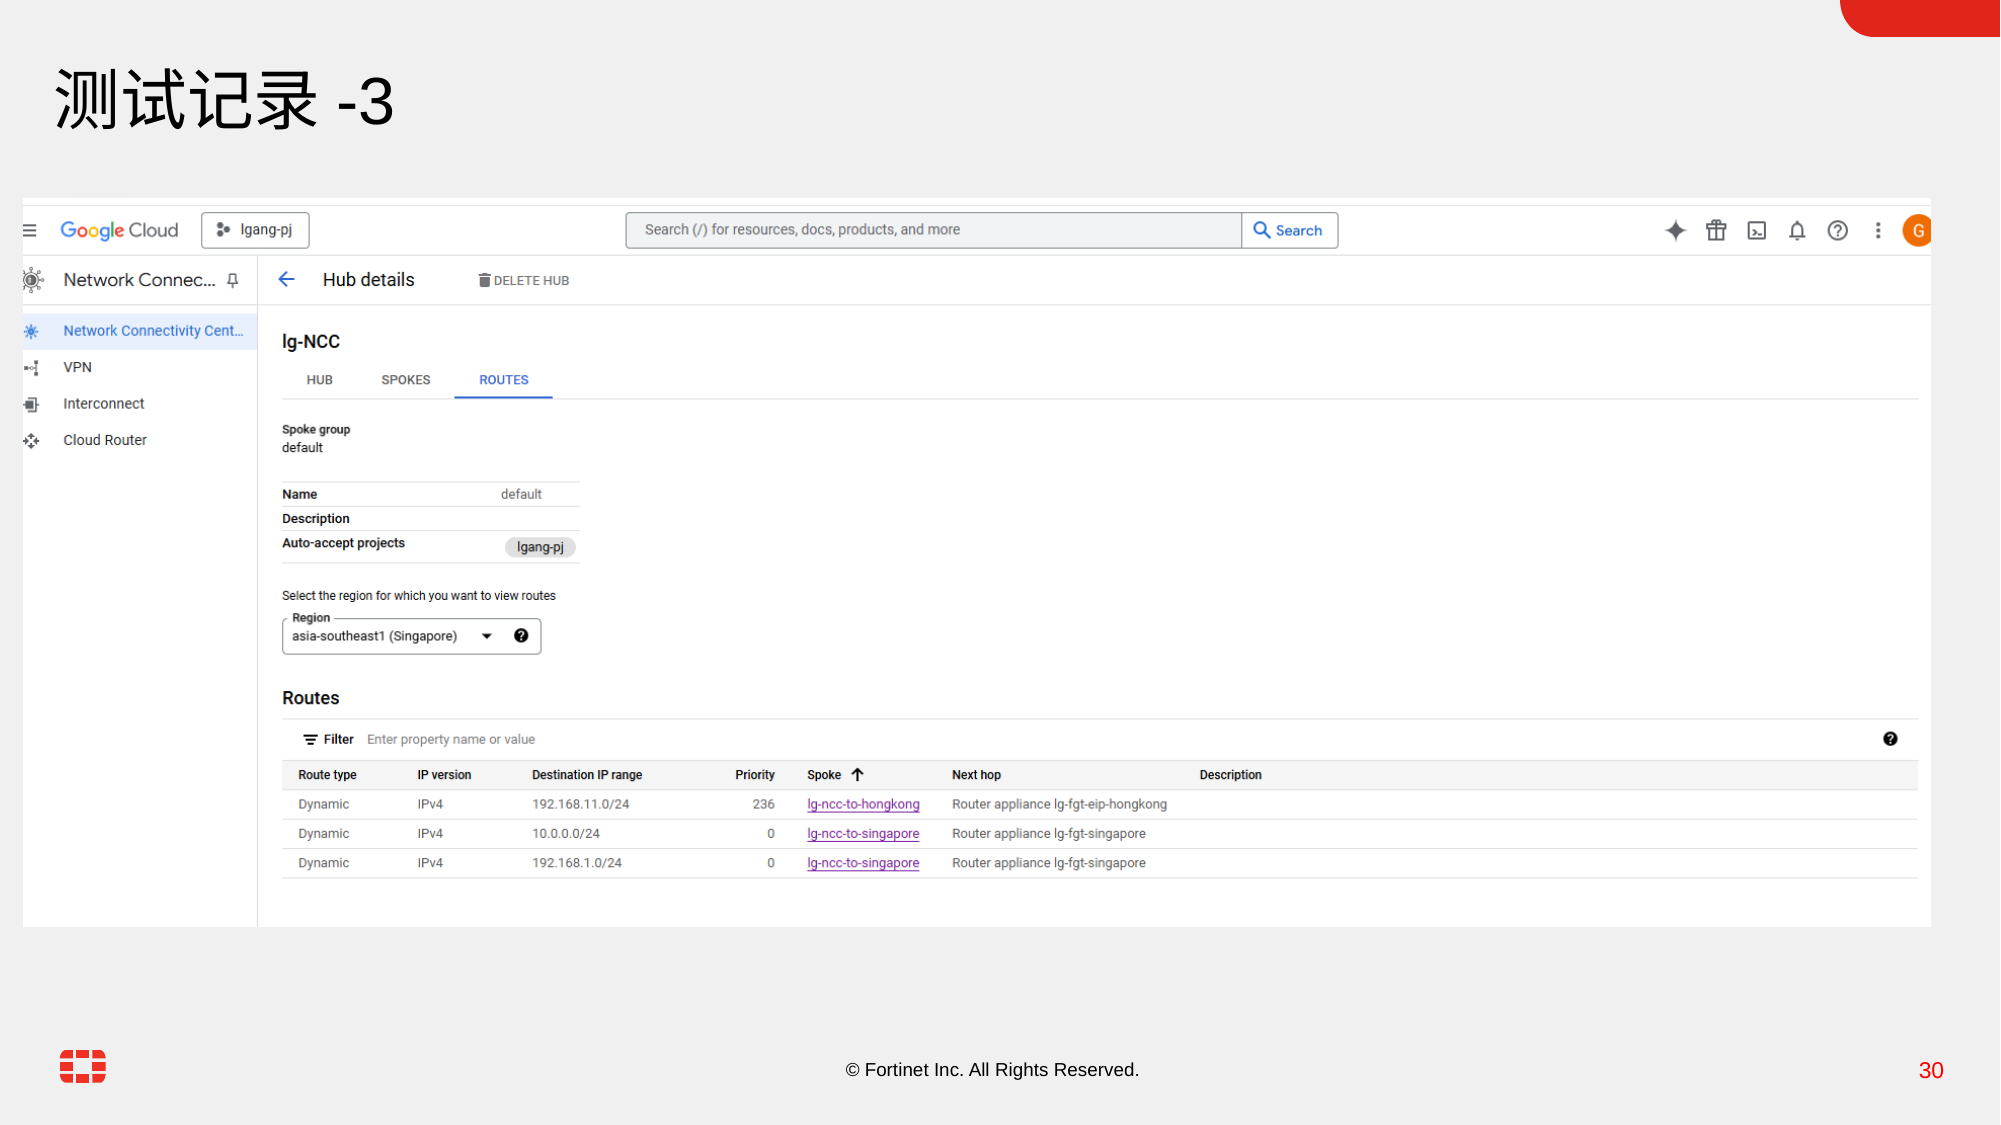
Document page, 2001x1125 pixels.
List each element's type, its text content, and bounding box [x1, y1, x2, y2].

picture [23, 198, 1931, 927]
text_box 测试记录-3 [38, 59, 411, 147]
